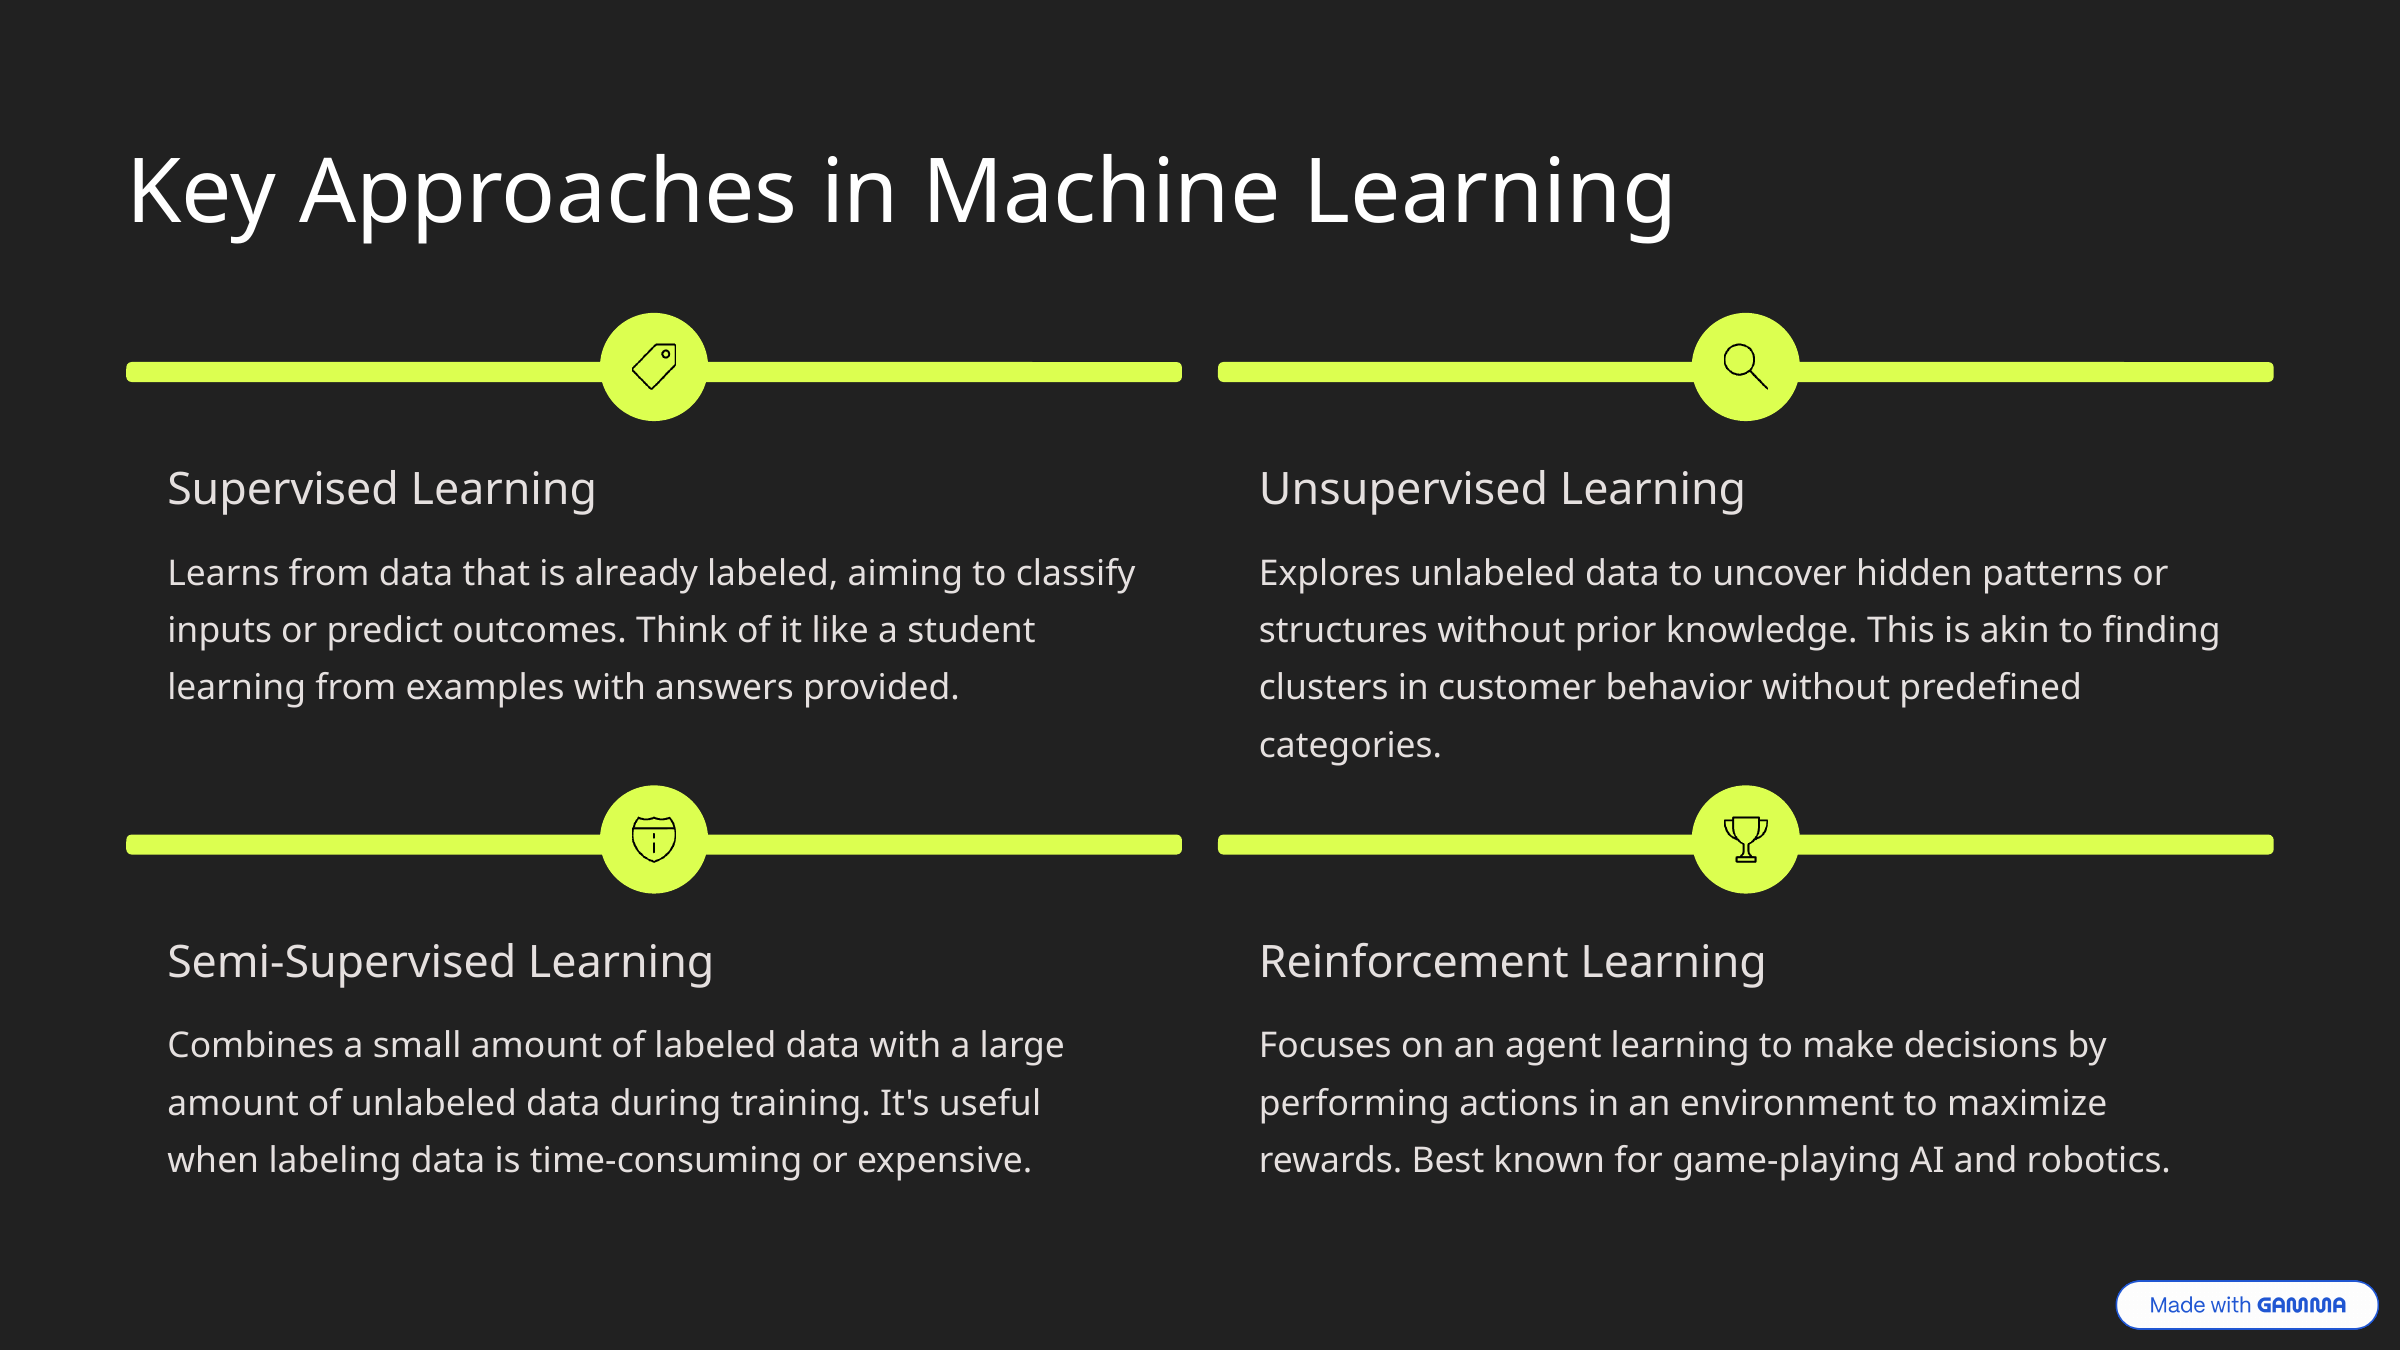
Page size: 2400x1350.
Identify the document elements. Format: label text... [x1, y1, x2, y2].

text_box Unsupervised Learning [1258, 457, 1828, 514]
text_box [599, 785, 709, 894]
text_box [707, 834, 1182, 855]
text_box Key Approaches in Machine Learning [126, 128, 1966, 241]
picture [632, 812, 676, 867]
text_box Learns from data that is already labeled, aiming to classify inputs or predict outcomes. Think of it like a student learning from examples with answers provided. [167, 535, 1141, 709]
text_box [1691, 312, 1800, 422]
text_box [1218, 381, 2274, 750]
text_box [1798, 834, 2274, 855]
picture [1724, 339, 1768, 394]
picture [1724, 812, 1768, 867]
text_box [1691, 785, 1800, 894]
text_box [706, 361, 1182, 383]
text_box Supervised Learning [167, 457, 682, 514]
text_box [126, 834, 601, 855]
text_box Focuses on an agent learning to make decisions by performing actions in an environment to maximize rewards. Best known for game-playing AI and robotics. [1259, 1007, 2233, 1181]
text_box [126, 361, 602, 383]
text_box Combines a small amount of labeled data with a large amount of unlabeled data during training. It's useful when labeling data is time-consuming or expensive. [167, 1007, 1141, 1181]
picture [632, 339, 676, 394]
text_box [126, 381, 1182, 750]
text_box [1798, 361, 2274, 383]
text_box [1217, 834, 1693, 855]
text_box [126, 854, 1182, 1222]
text_box Reinforcement Learning [1258, 929, 1855, 986]
picture [2106, 1271, 2389, 1339]
text_box [1217, 361, 1693, 383]
text_box [1218, 854, 2274, 1222]
text_box Semi-Supervised Learning [167, 929, 817, 986]
text_box Explores unlabeled data to uncover hidden patterns or structures without prior knowledge. This is akin to finding clusters in customer behavior without predefined categories. [1259, 535, 2233, 709]
text_box [599, 312, 709, 422]
